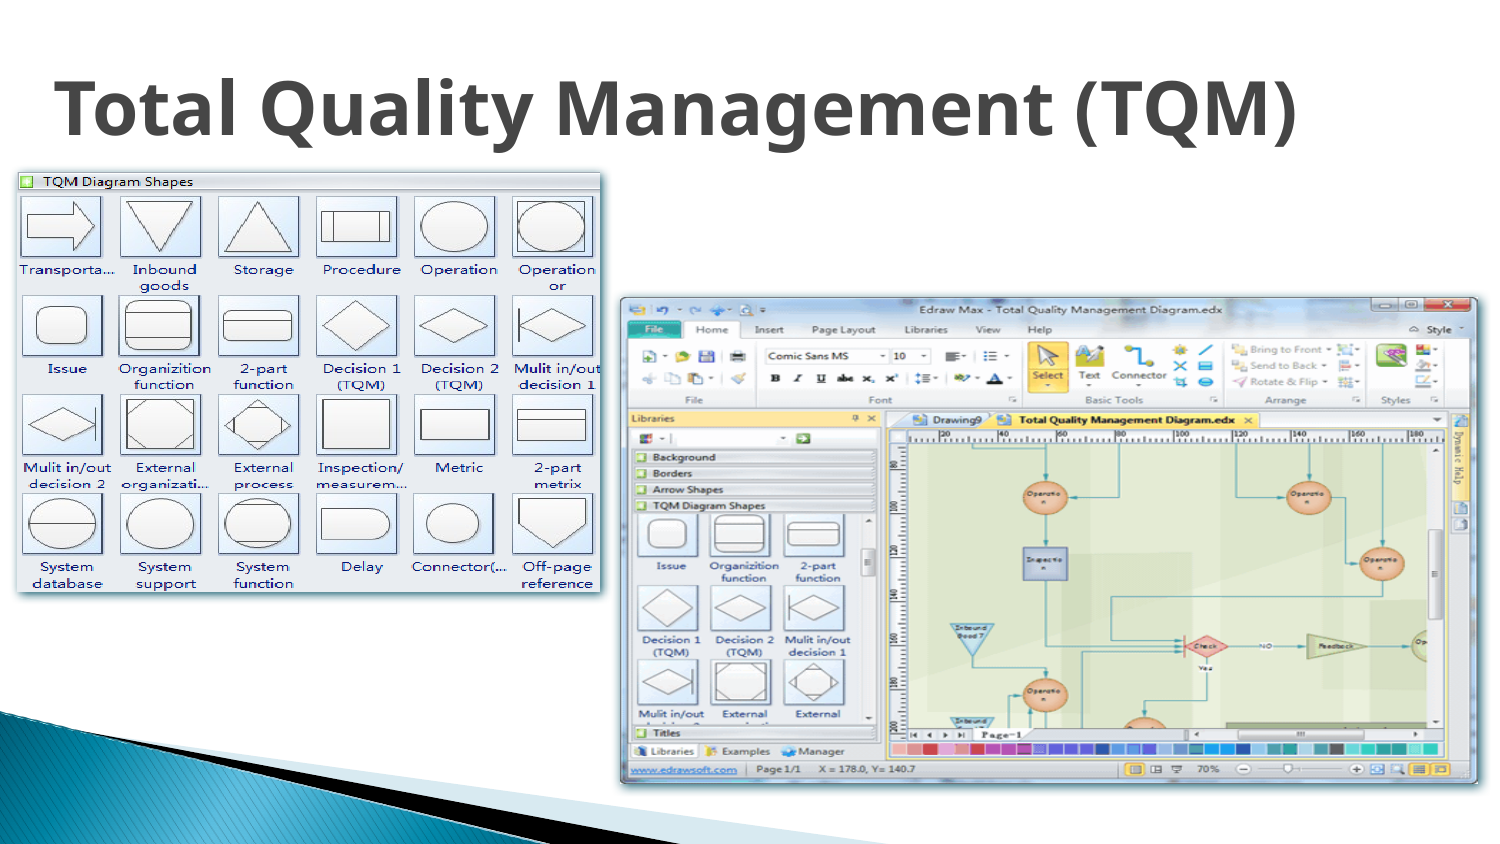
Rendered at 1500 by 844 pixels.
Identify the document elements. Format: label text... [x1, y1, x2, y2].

text_box Total Quality Management (TQM) [39, 33, 1425, 178]
picture [619, 297, 1479, 784]
picture [0, 710, 557, 844]
picture [17, 172, 601, 592]
